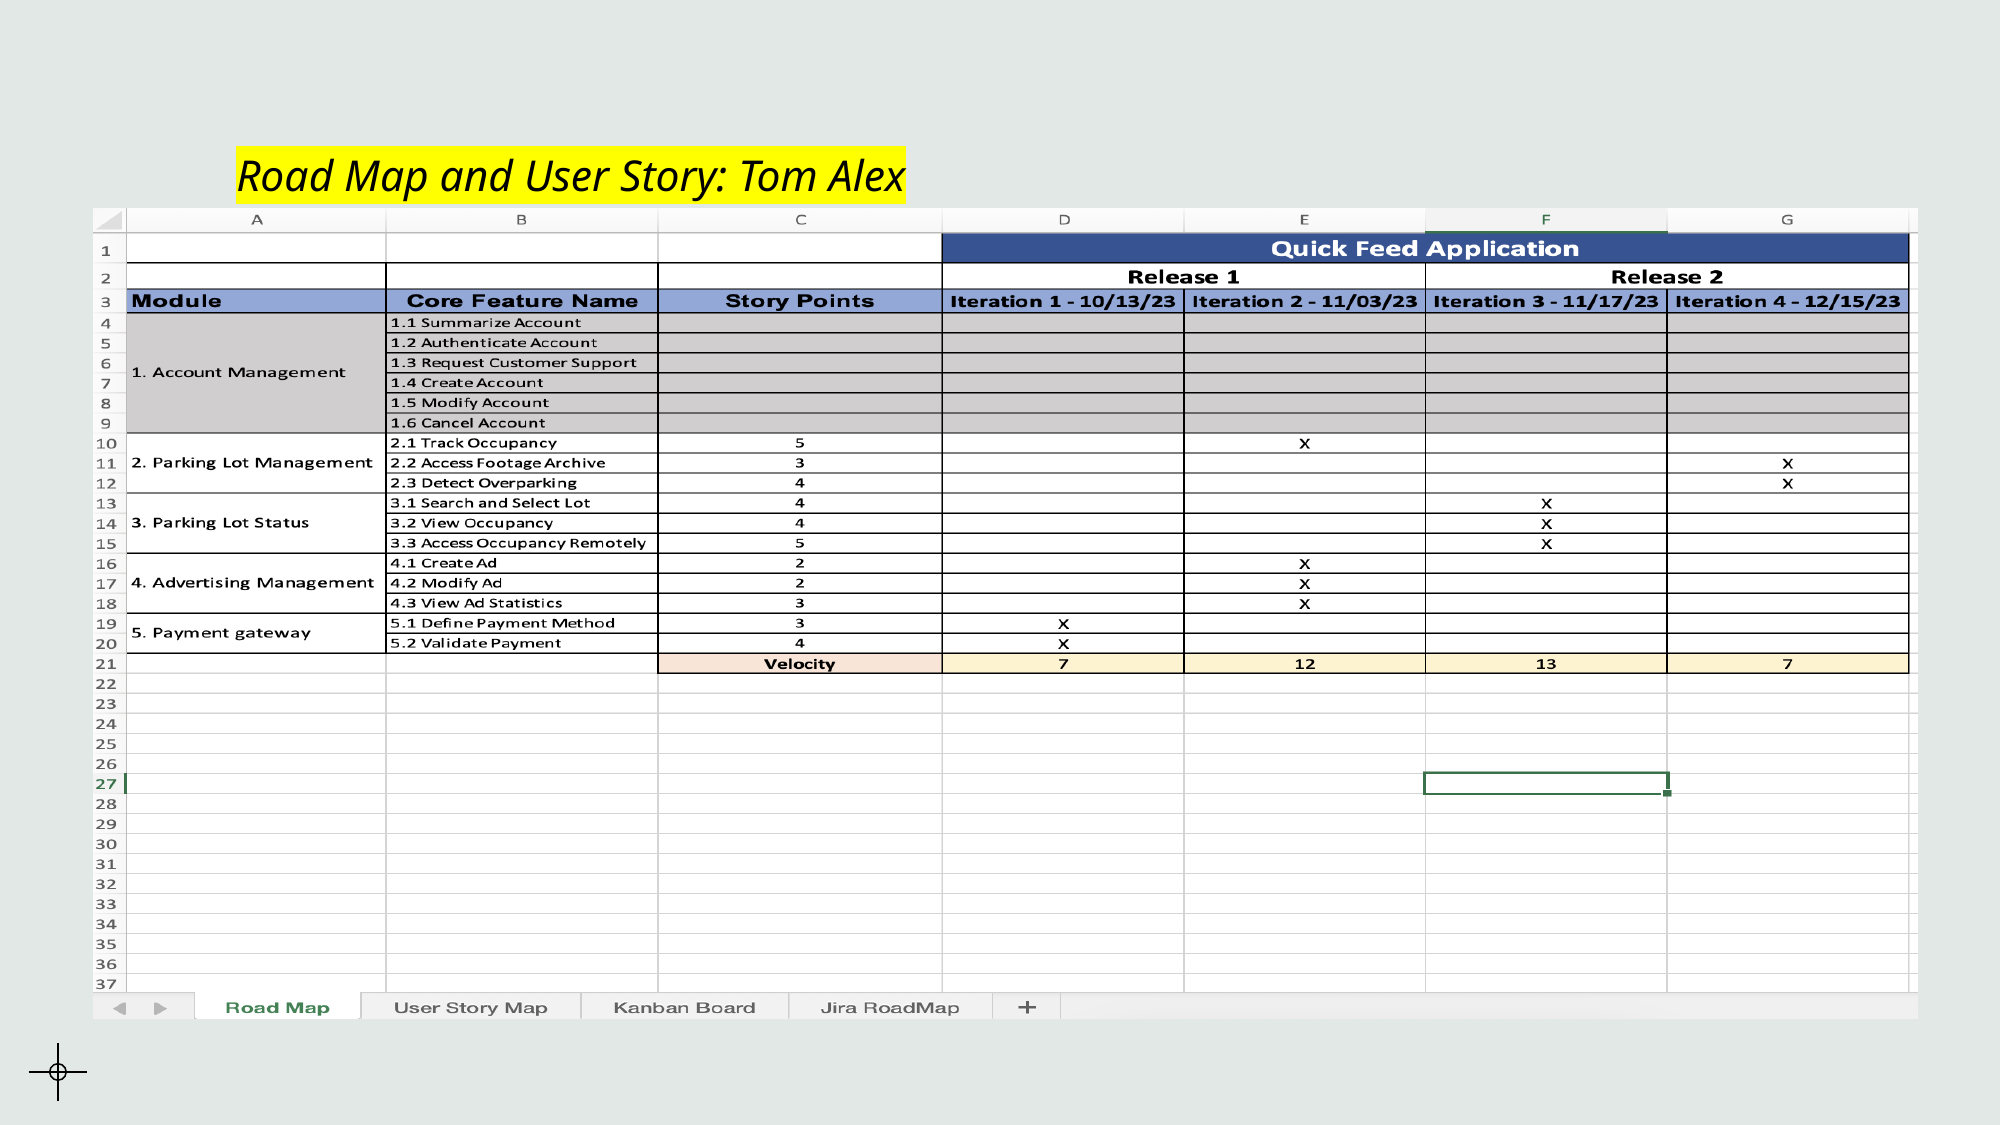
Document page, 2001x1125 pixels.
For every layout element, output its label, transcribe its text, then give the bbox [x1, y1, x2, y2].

picture [92, 208, 1918, 1019]
title Road Map and User Story: Tom Alex [221, 130, 1779, 208]
